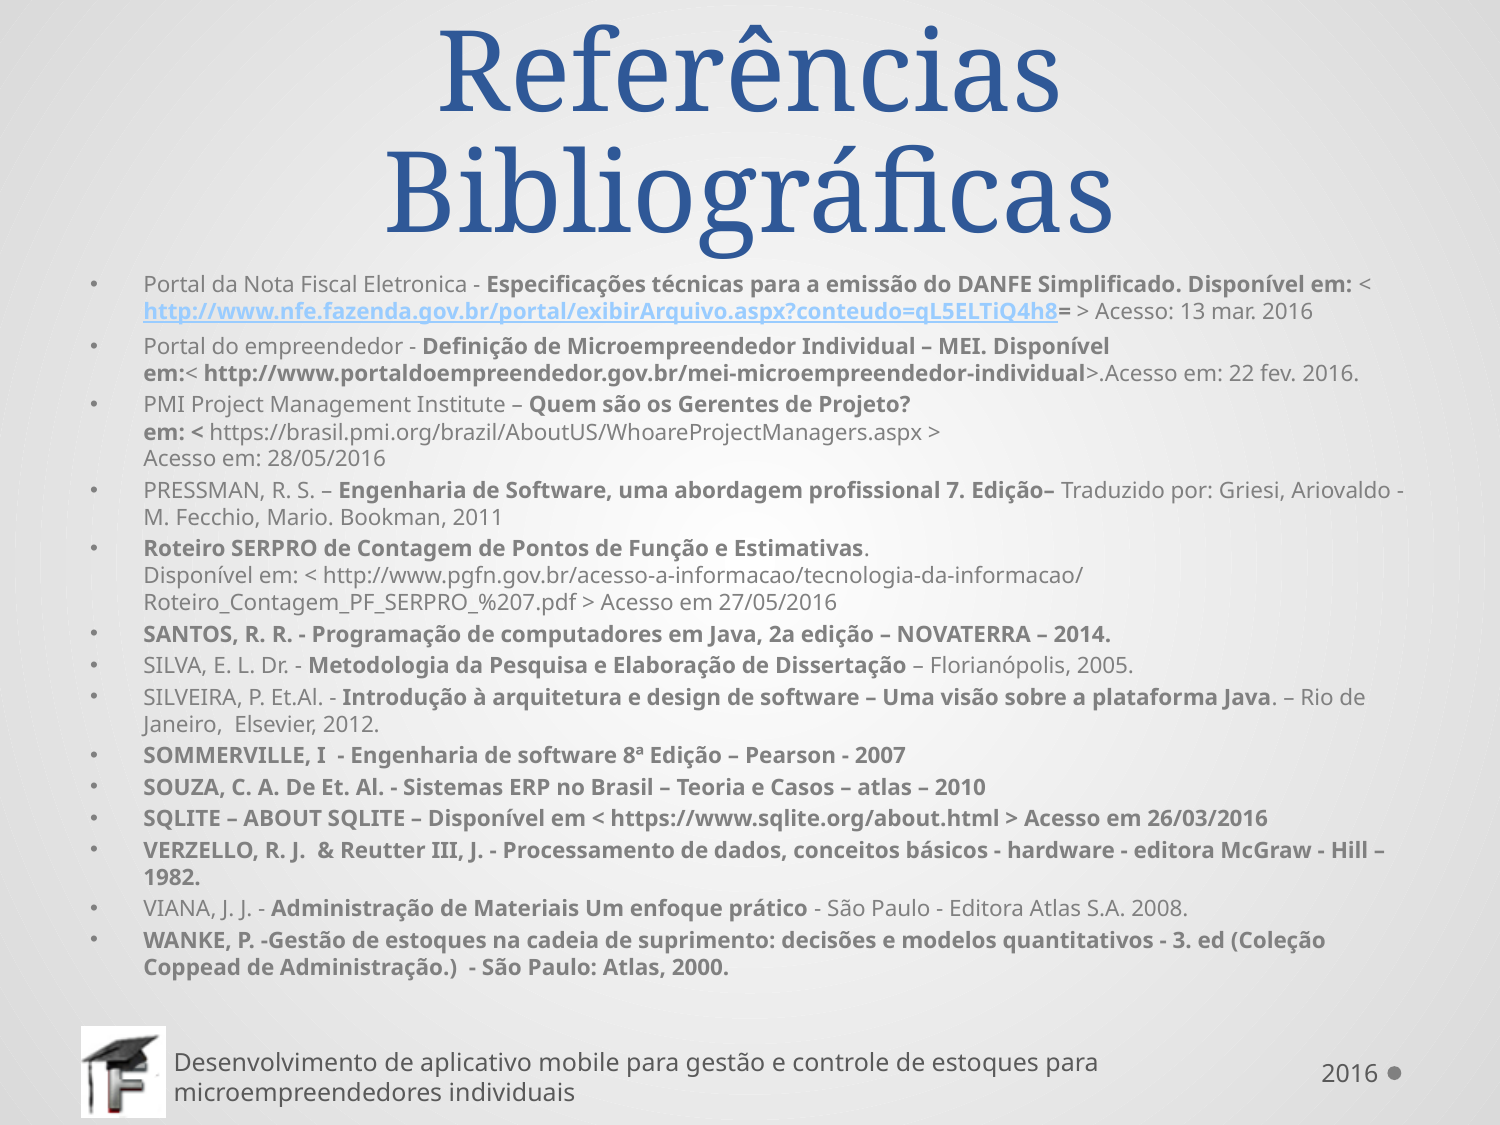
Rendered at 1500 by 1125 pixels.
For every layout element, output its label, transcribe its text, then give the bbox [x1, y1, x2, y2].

slide_number 2016 [1043, 1042, 1386, 1103]
title Referências Bibliográficas [75, 0, 1425, 262]
picture [81, 1026, 166, 1118]
list Portal da Nota Fiscal Eletronica - Especificações técnicas para a emissão do DANFE Simplificado. Disponível em: <http://www.nfe.fazenda.gov.br/portal/exibirArquivo.aspx?conteudo=qL5ELTiQ4h8= > Acesso: 13 mar. 2016 Portal do empreendedor - Definição de Microempreendedor Individual – MEI. Disponível em:< http://www.portaldoempreendedor.gov.br/mei-microempreendedor-individual>.Acesso em: 22 fev. 2016. PMI Project Management Institute – Quem são os Gerentes de Projeto? em: < https://brasil.pmi.org/brazil/AboutUS/WhoareProjectManagers.aspx > Acesso em: 28/05/2016 PRESSMAN, R. S. – Engenharia de Software, uma abordagem profissional 7. Edição– Traduzido por: Griesi, Ariovaldo - M. Fecchio, Mario. Bookman, 2011 Roteiro SERPRO de Contagem de Pontos de Função e Estimativas. Disponível em: < http://www.pgfn.gov.br/acesso-a-informacao/tecnologia-da-informacao/Roteiro_Contagem_PF_SERPRO_%207.pdf > Acesso em 27/05/2016 SANTOS, R. R. - Programação de computadores em Java, 2a edição – NOVATERRA – 2014. SILVA, E. L. Dr. - Metodologia da Pesquisa e Elaboração de Dissertação – Florianópolis, 2005. SILVEIRA, P. Et.Al. - Introdução à arquitetura e design de software – Uma visão sobre a plataforma Java. – Rio de Janeiro, Elsevier, 2012. SOMMERVILLE, I - Engenharia de software 8ª Edição – Pearson - 2007 SOUZA, C. A. De Et. Al. - Sistemas ERP no Brasil – Teoria e Casos – atlas – 2010 SQLITE – ABOUT SQLITE – Disponível em < https://www.sqlite.org/about.html > Acesso em 26/03/2016 VERZELLO, R. J. & Reutter III, J. - Processamento de dados, conceitos básicos - hardware - editora McGraw - Hill – 1982. VIANA, J. J. - Administração de Materiais Um enfoque prático - São Paulo - Editora Atlas S.A. 2008. WANKE, P. -Gestão de estoques na cadeia de suprimento: decisões e modelos quantitativos - 3. ed (Coleção Coppead de Administração.) - São Paulo: Atlas, 2000. [75, 262, 1425, 1005]
footer Desenvolvimento de aplicativo mobile para gestão e controle de estoques para microempreendedores individuais [166, 1046, 1128, 1107]
